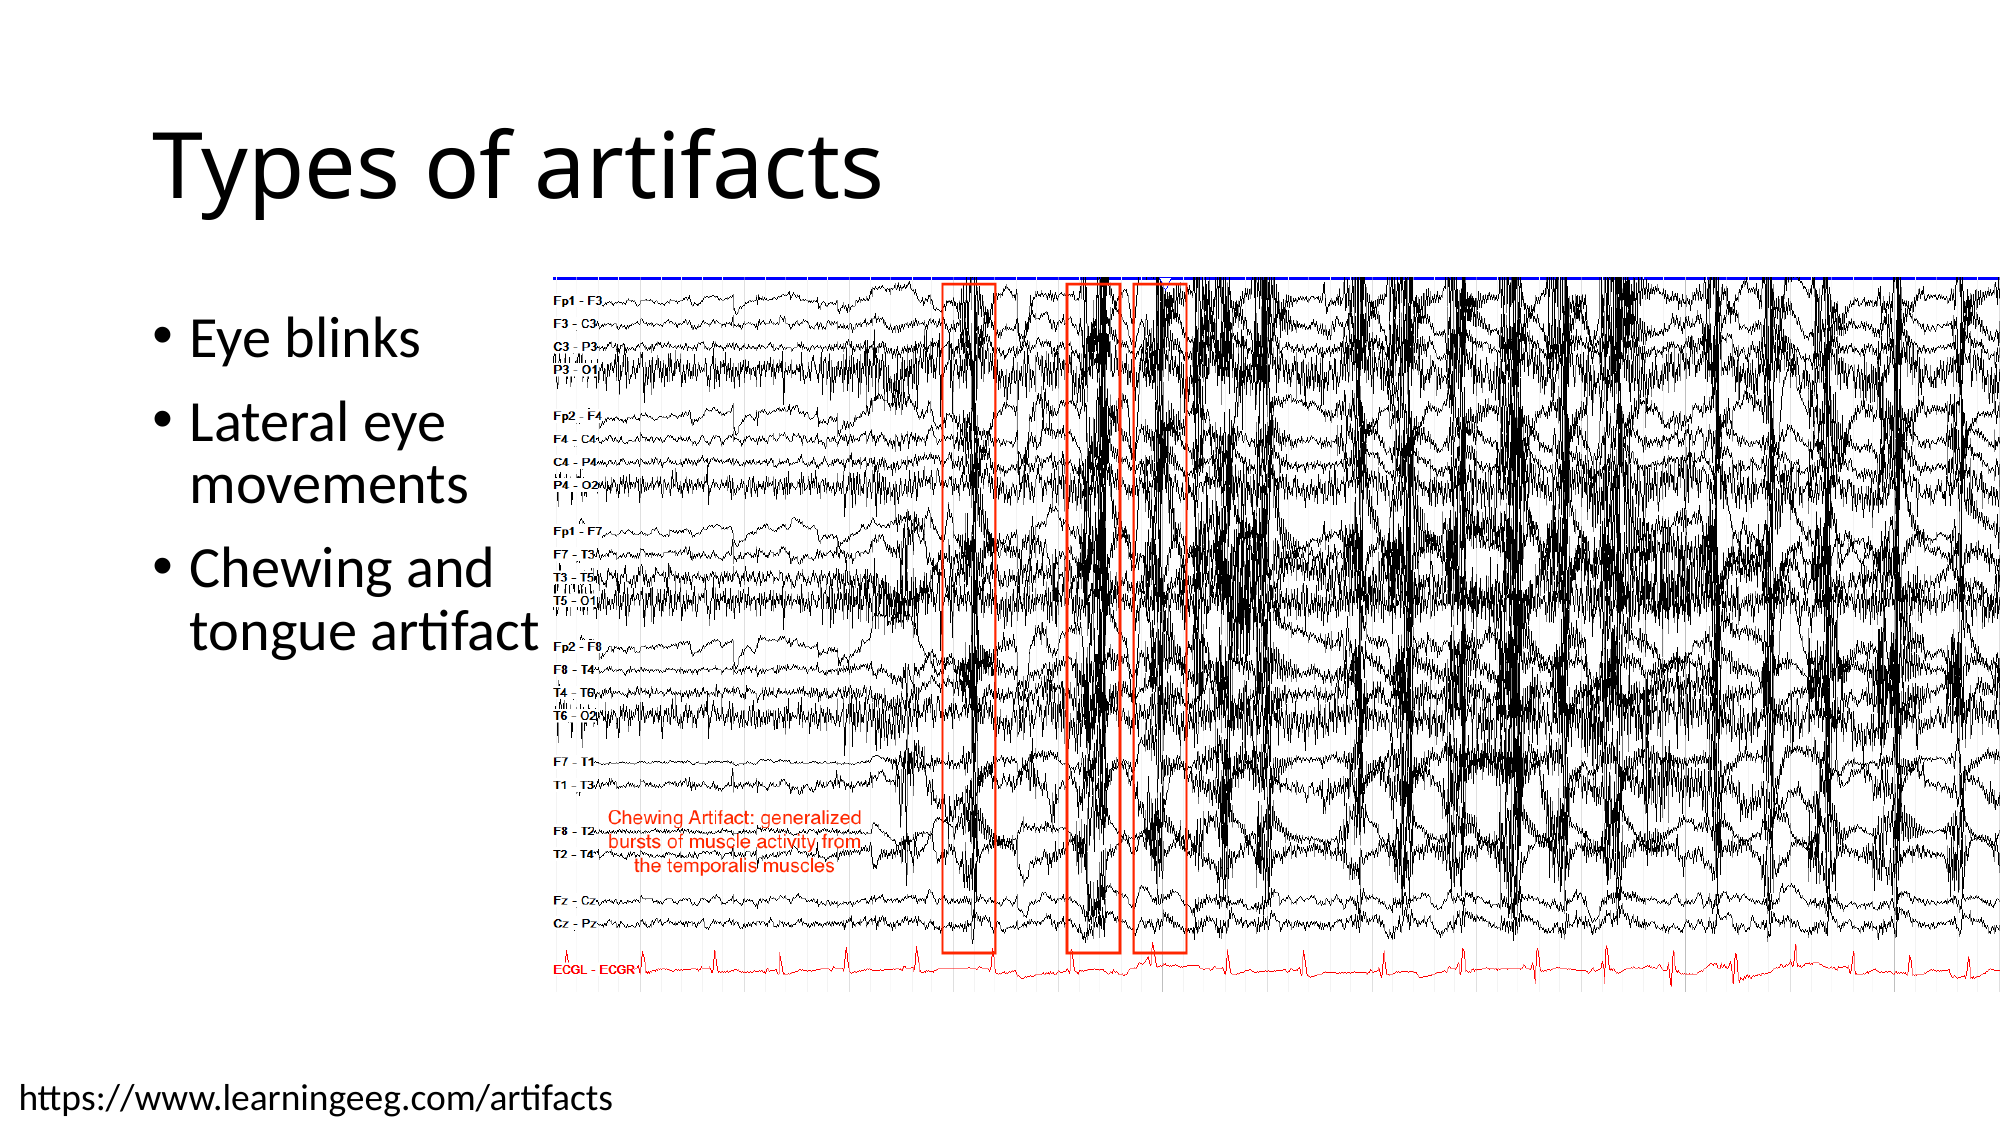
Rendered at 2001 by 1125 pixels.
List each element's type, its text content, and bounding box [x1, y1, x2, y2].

picture [553, 277, 2000, 992]
title Types of artifacts [137, 59, 1863, 278]
text_box https://www.learningeeg.com/artifacts [3, 1065, 629, 1125]
list Eye blinks Lateral eye movements Chewing and tongue artifact [137, 299, 643, 1014]
